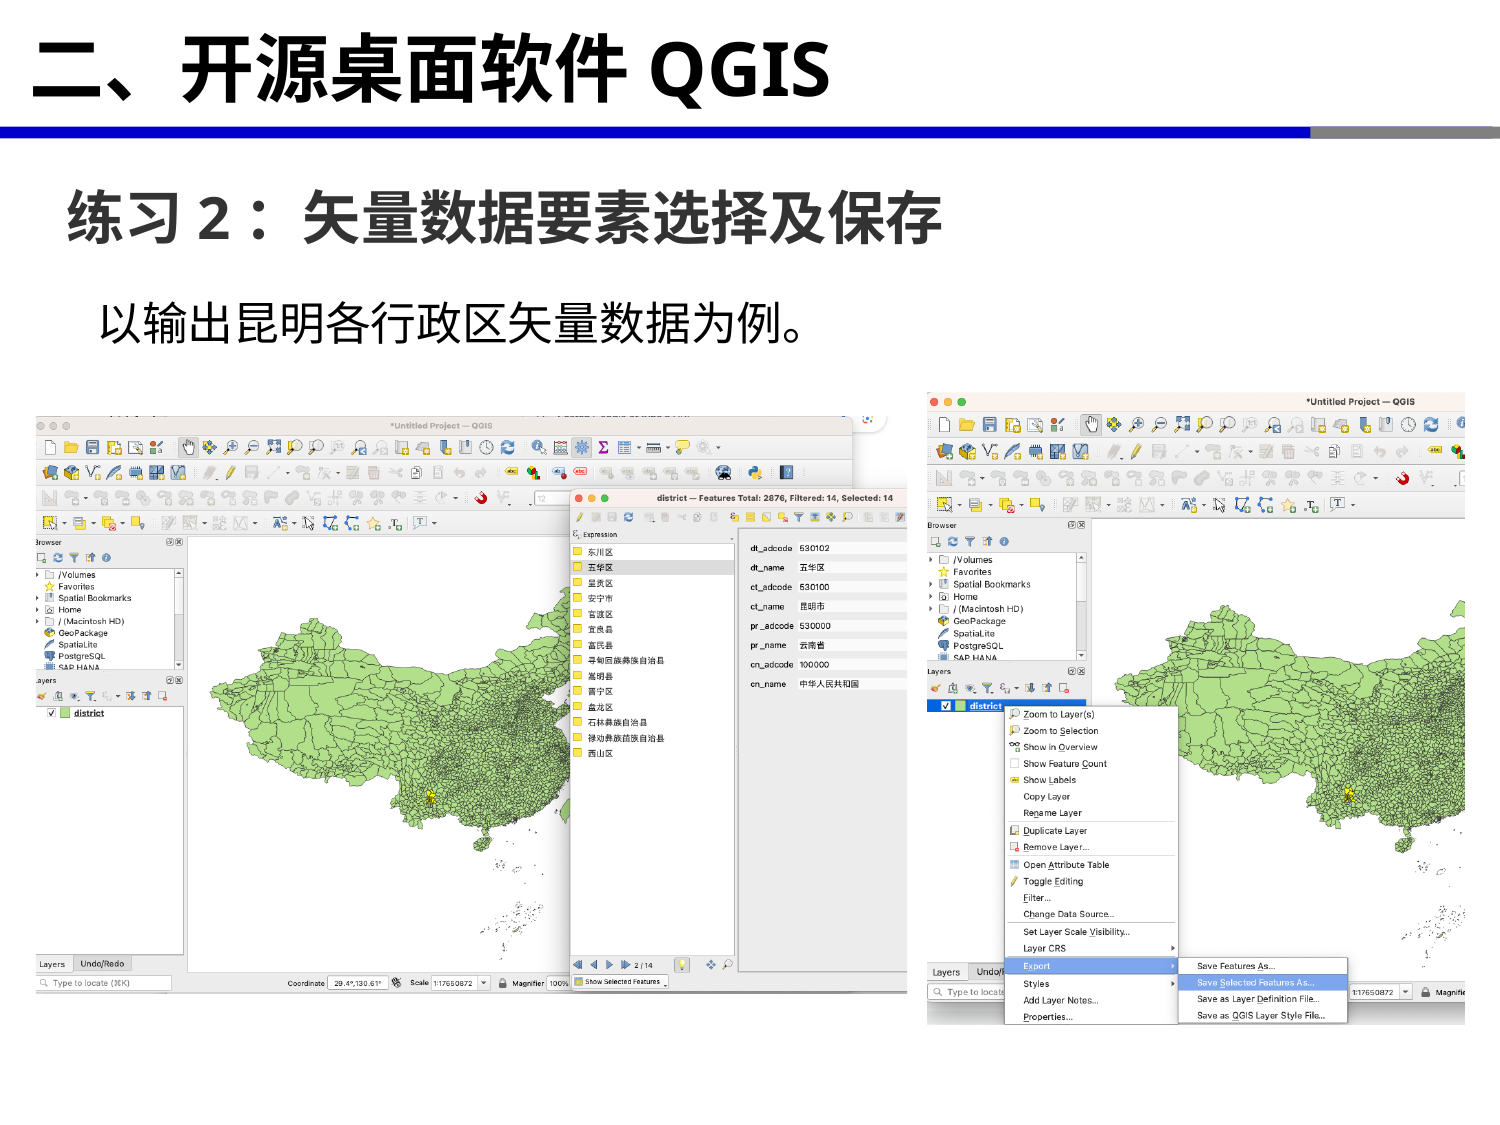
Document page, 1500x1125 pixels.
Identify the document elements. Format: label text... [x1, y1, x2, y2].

title 二、开源桌面软件QGIS [0, 1, 1479, 132]
picture [35, 416, 908, 994]
text_box 以输出昆明各行政区矢量数据为例。 [81, 259, 1419, 358]
picture [927, 391, 1465, 1026]
text_box 练习2：矢量数据要素选择及保存 [52, 138, 1448, 259]
